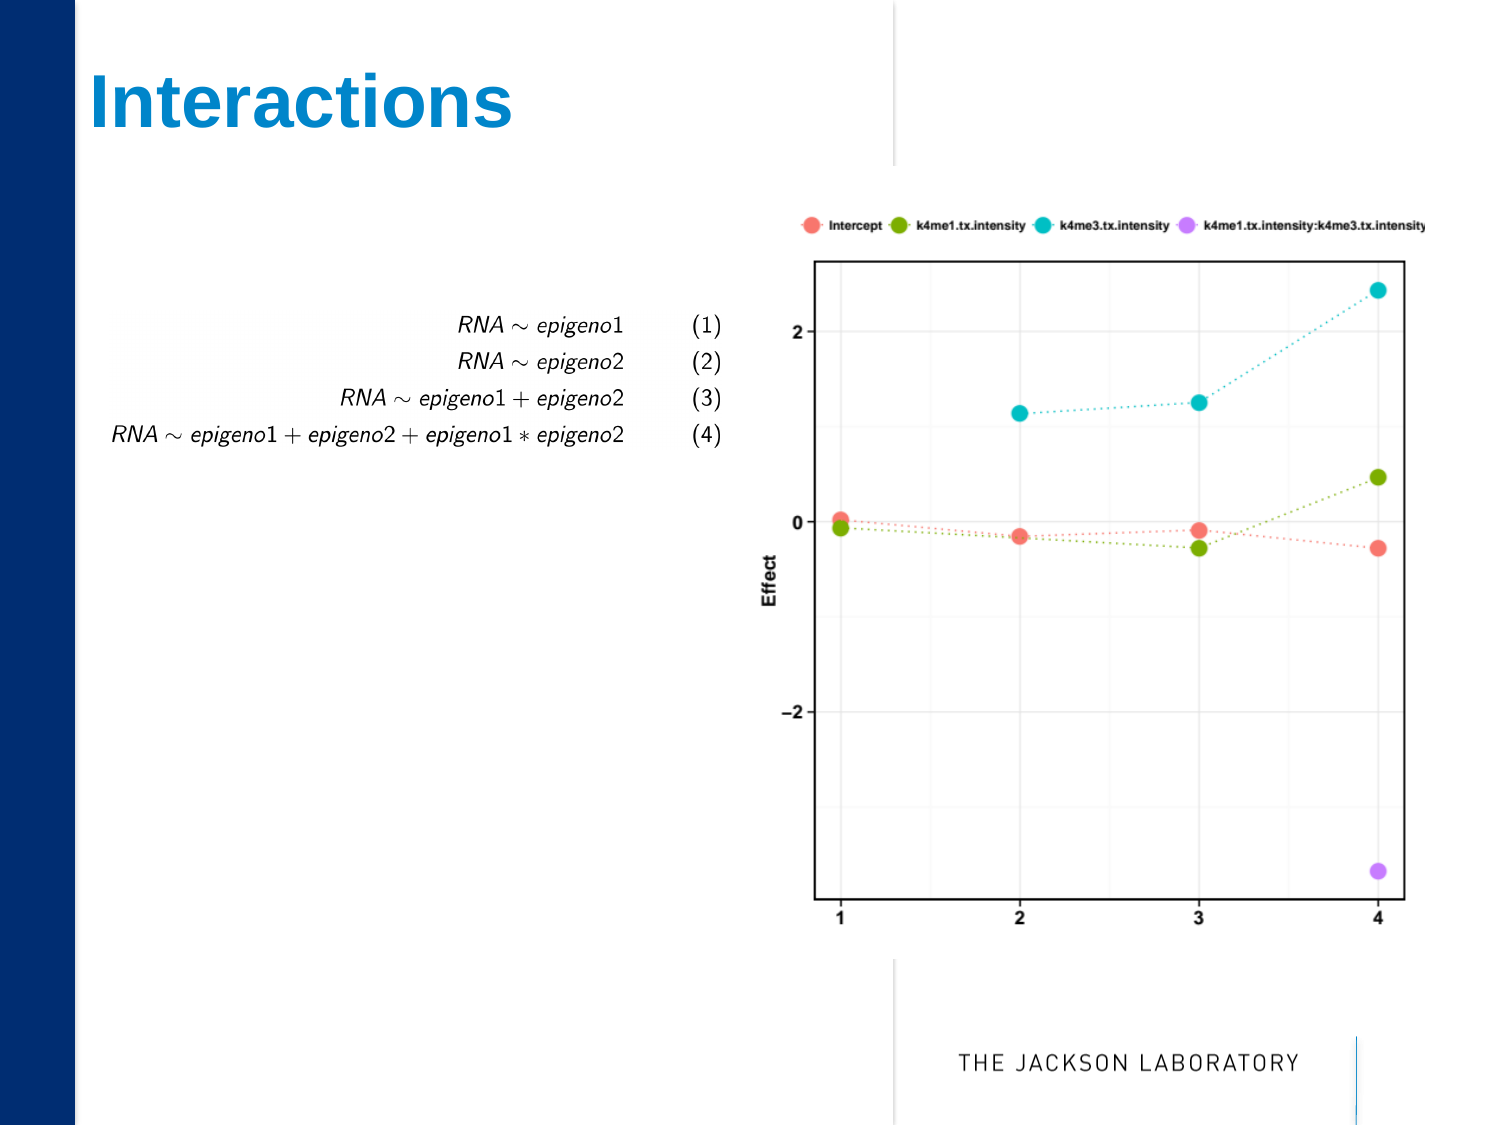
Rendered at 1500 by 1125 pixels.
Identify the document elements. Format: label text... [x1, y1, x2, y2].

picture [109, 310, 723, 451]
picture [943, 1023, 1313, 1099]
picture [745, 165, 1426, 959]
text_box Interactions [74, 45, 1425, 233]
